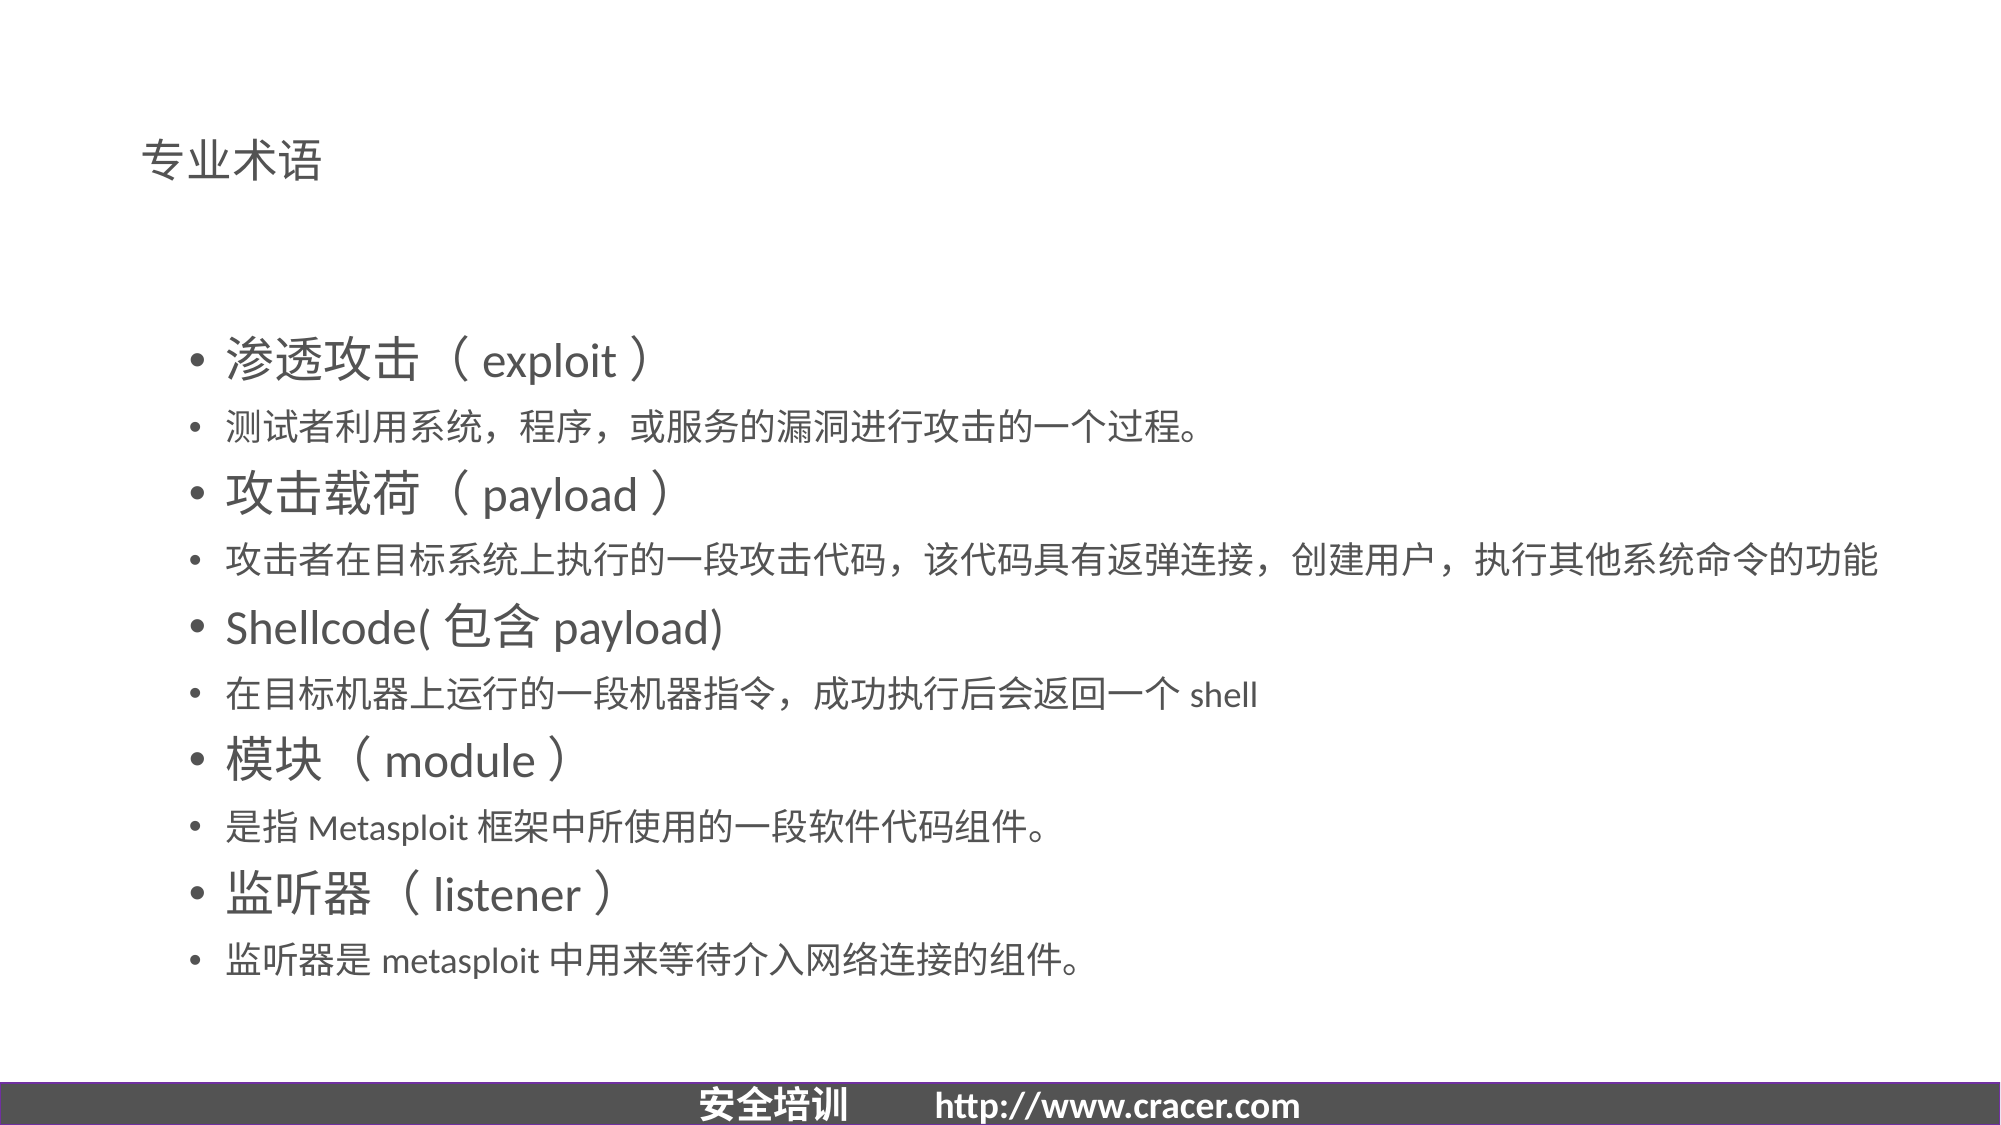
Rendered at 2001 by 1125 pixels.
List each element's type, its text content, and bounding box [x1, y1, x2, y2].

list 渗透攻击（exploit） 测试者利用系统，程序，或服务的漏洞进行攻击的一个过程。 攻击载荷（payload） 攻击者在目标系统上执行的一段攻击代码，该代码具有返弹连接，创建用户，执行其他系统命令的功能 Shellcode(包含payload) 在目标机器上运行的一段机器指令，成功执行后会返回一个shell 模块（module） 是指Metasploit框架中所使用的一段软件代码组件。 监听器（listener） 监听器是metasploit中用来等待介入网络连接的组件。 [173, 328, 1906, 1031]
title 专业术语 [125, 130, 841, 196]
